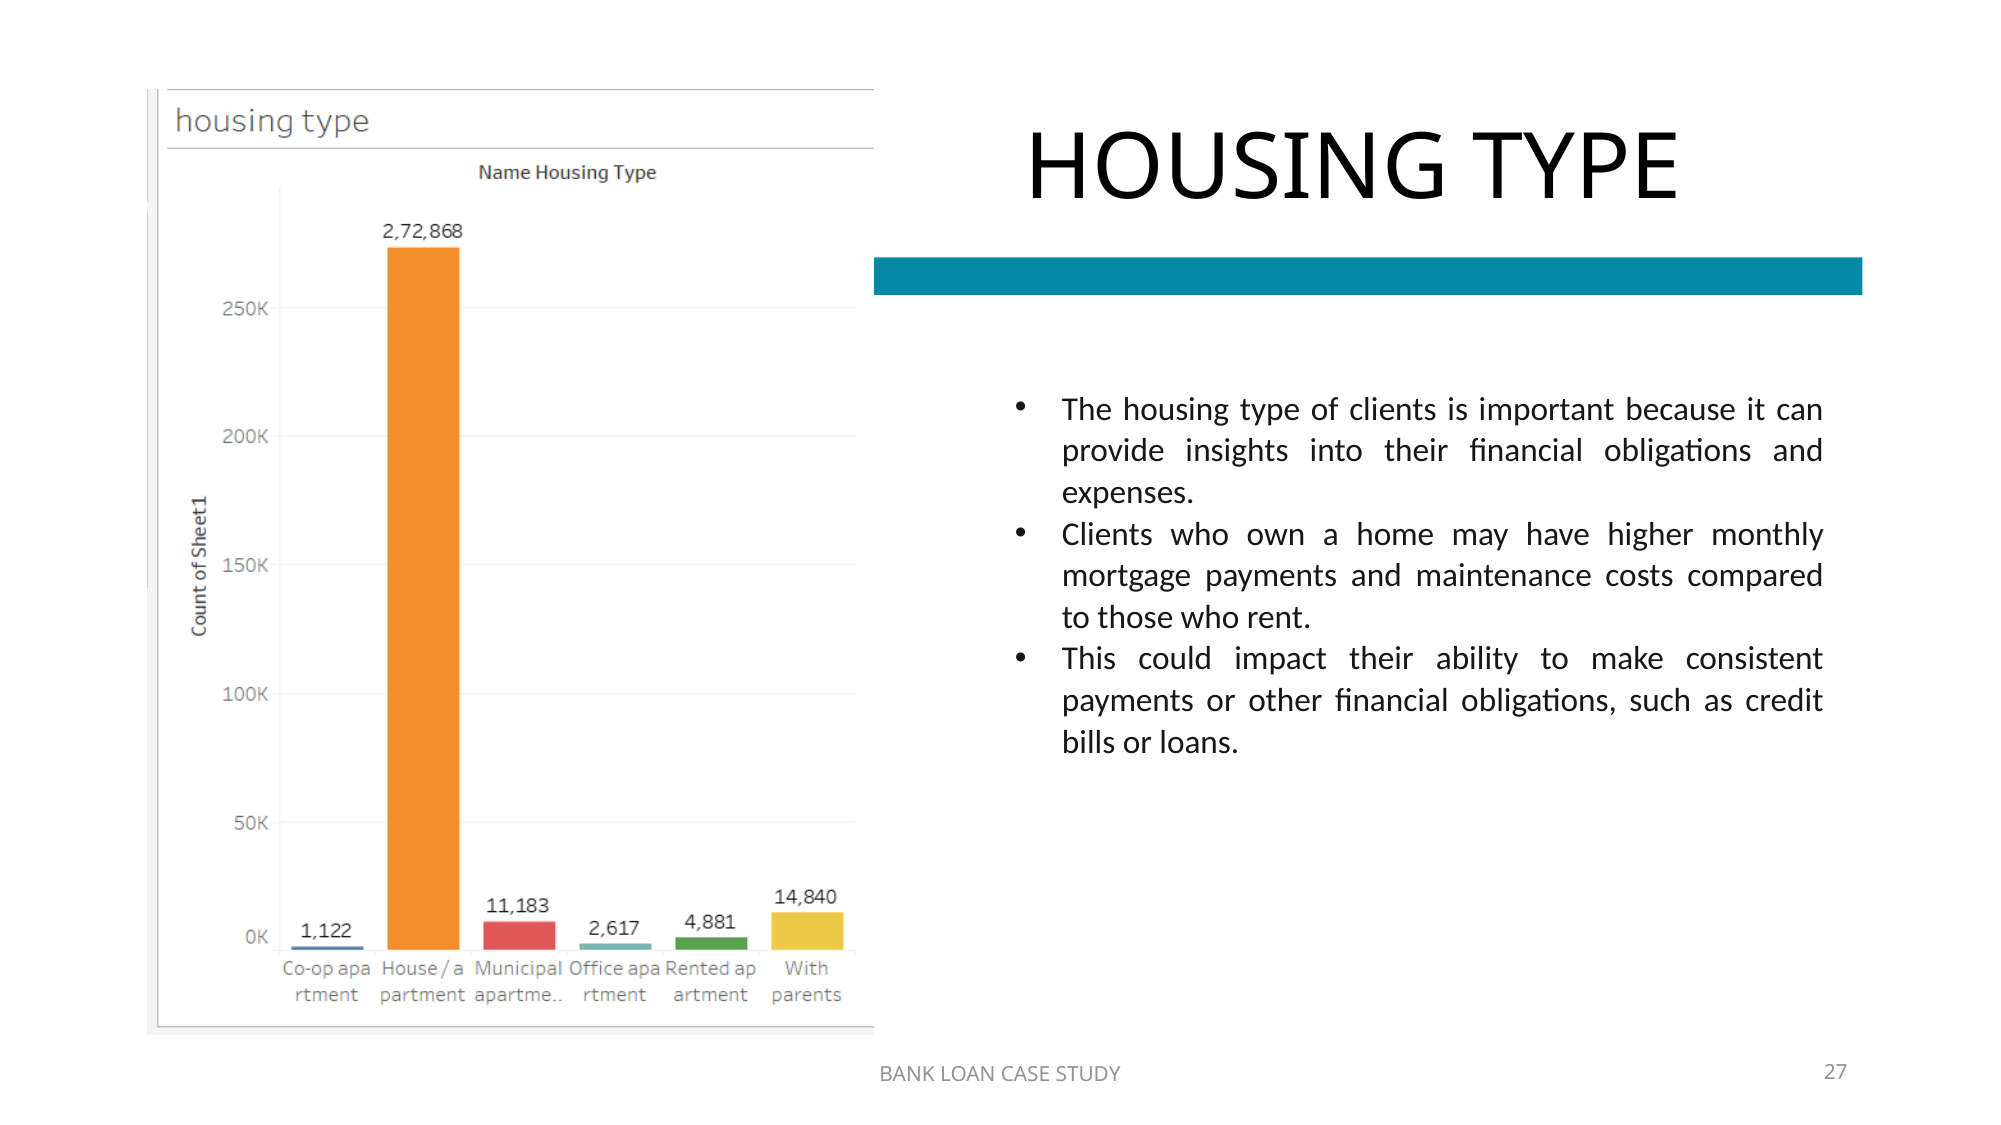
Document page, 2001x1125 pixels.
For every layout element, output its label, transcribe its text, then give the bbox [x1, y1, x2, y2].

list The housing type of clients is important because it can provide insights into their financial obligations and expenses. Clients who own a home may have higher monthly mortgage payments and maintenance costs compared to those who rent. This could impact their ability to make consistent payments or other financial obligations, such as credit bills or loans. [999, 377, 1840, 943]
picture [147, 89, 874, 1035]
slide_number 27 [1412, 1042, 1863, 1103]
title HOUSING TYPE [1009, 59, 1847, 278]
footer BANK LOAN CASE STUDY [662, 1042, 1338, 1103]
